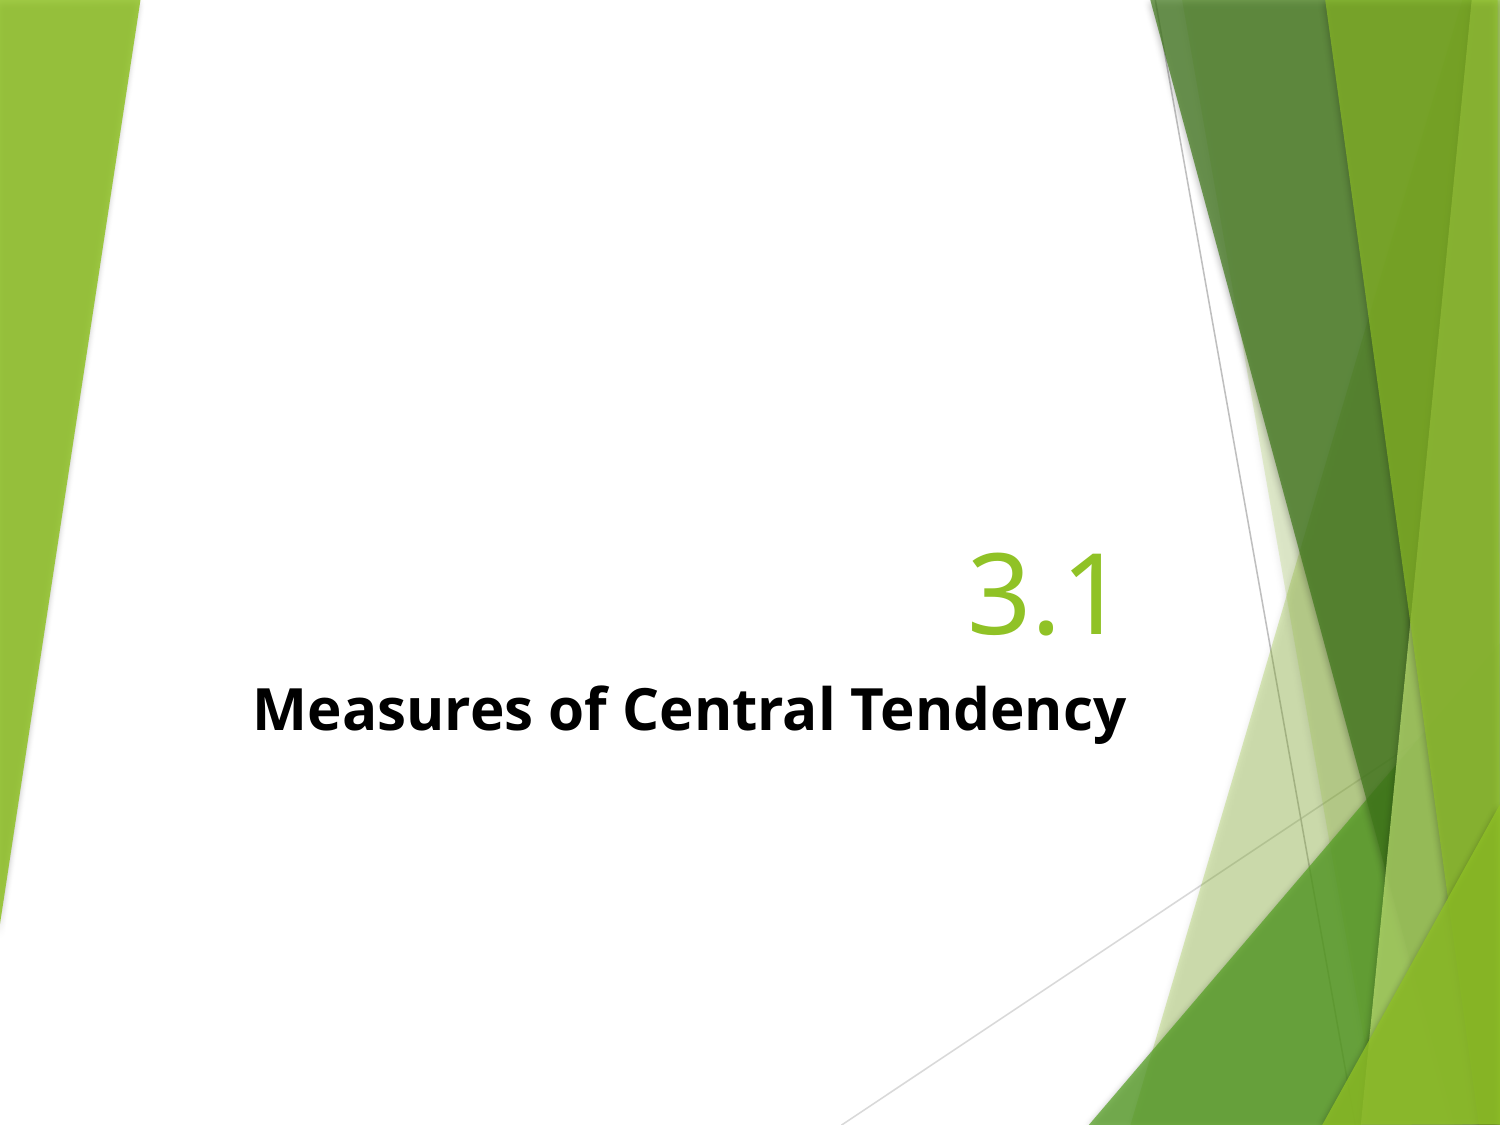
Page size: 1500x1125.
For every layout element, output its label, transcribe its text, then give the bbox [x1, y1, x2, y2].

title 3.1 [185, 394, 1142, 664]
subtitle Measures of Central Tendency [185, 664, 1142, 845]
